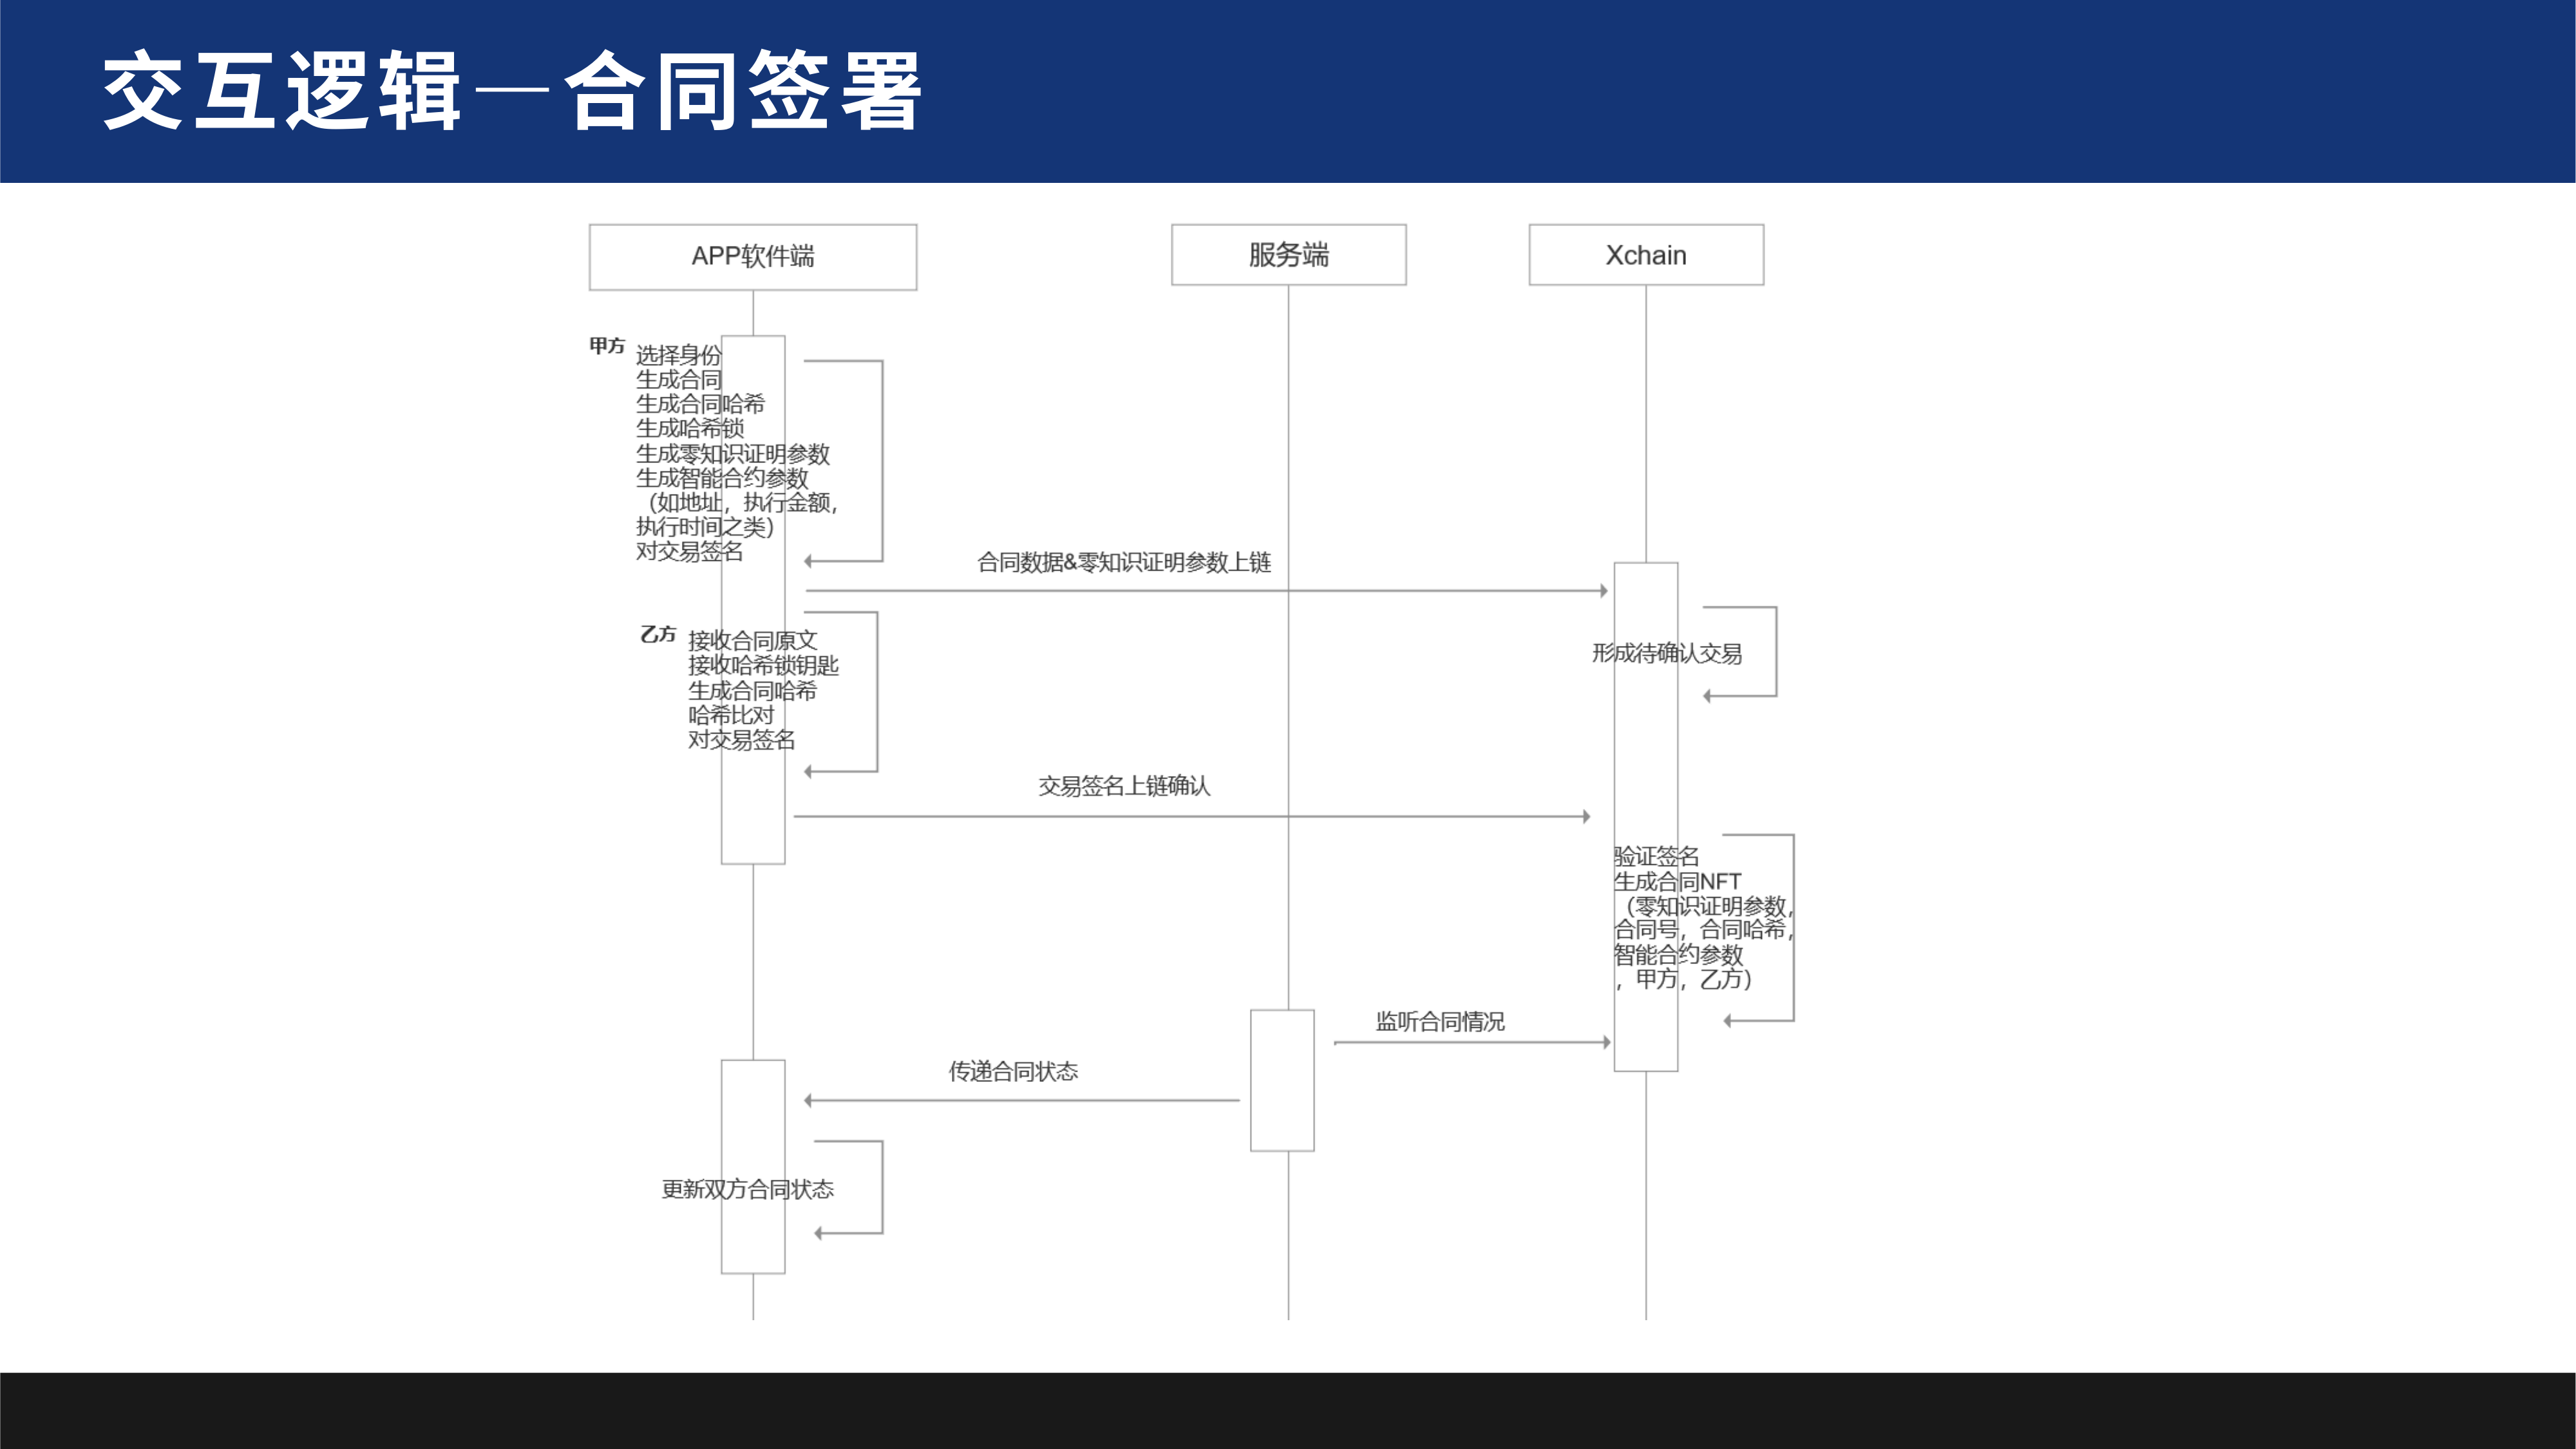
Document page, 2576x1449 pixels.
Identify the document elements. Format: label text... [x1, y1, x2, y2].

text_box 交互逻辑—合同签署 [99, 37, 926, 140]
picture [550, 201, 1860, 1320]
